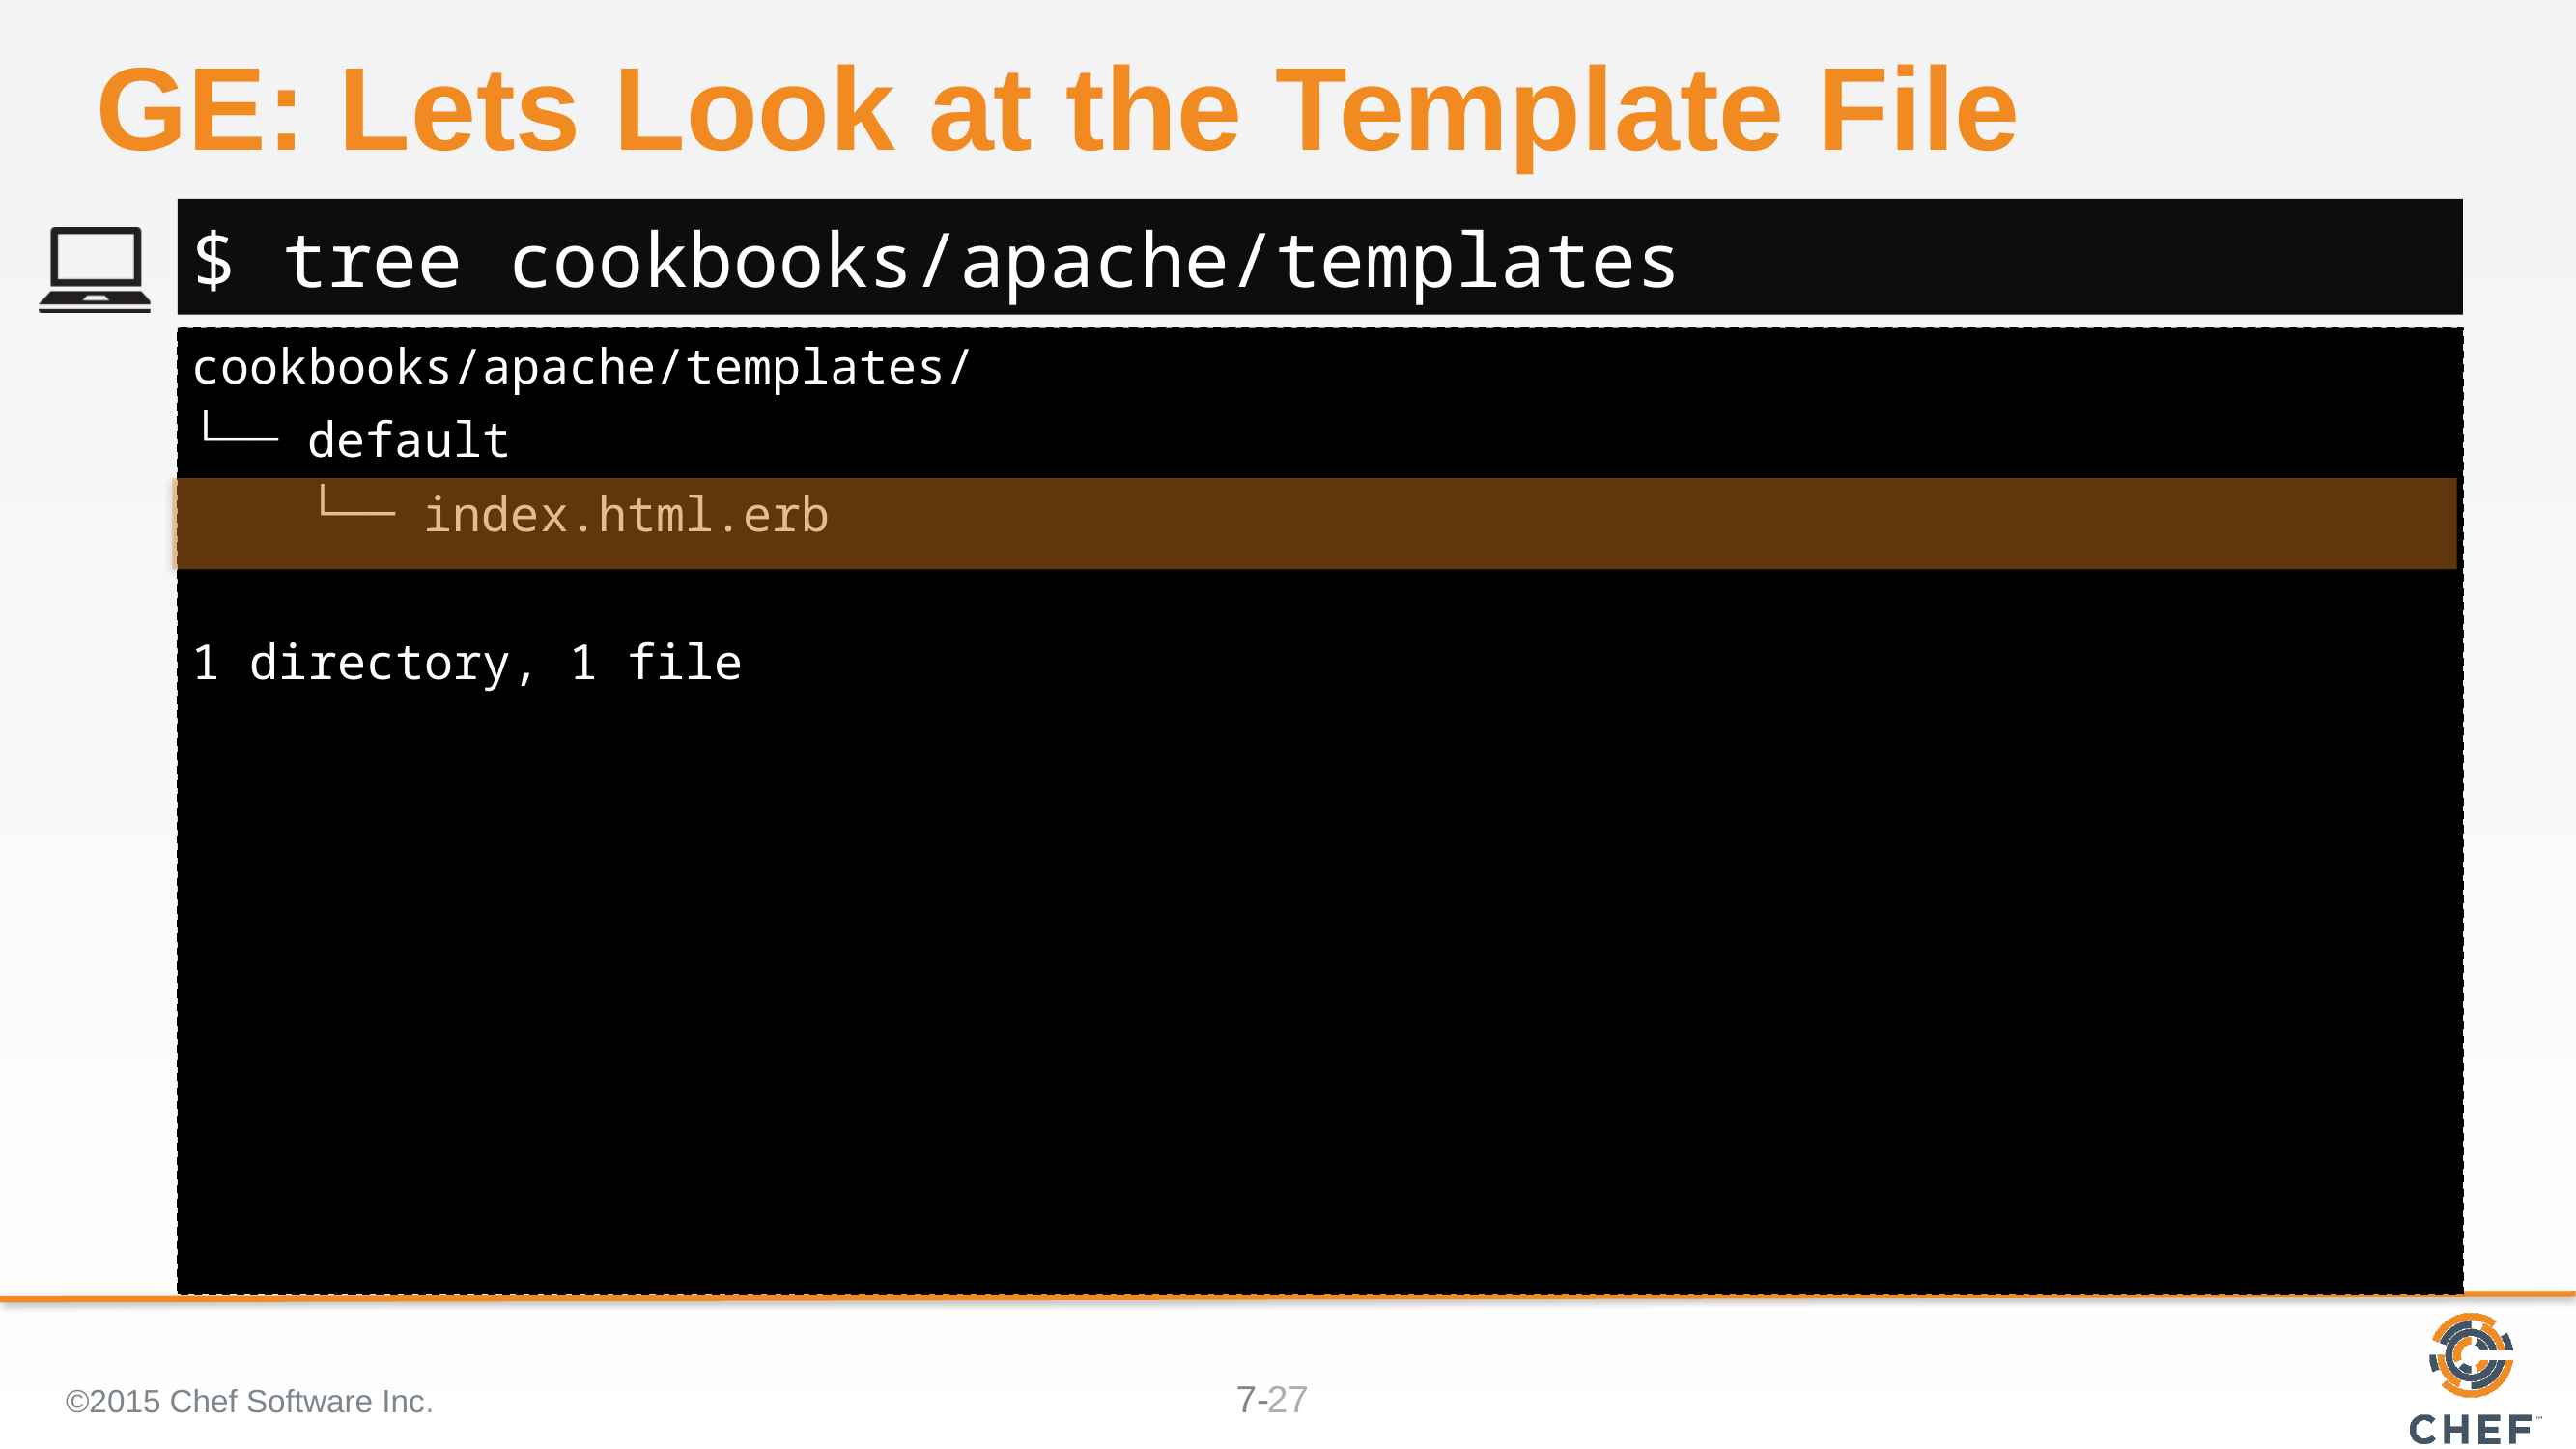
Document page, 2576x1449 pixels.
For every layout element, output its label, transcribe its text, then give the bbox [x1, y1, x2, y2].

list cookbooks/apache/templates/ └── default └── index.html.erb 1 directory, 1 file [177, 327, 2464, 1295]
picture [2399, 1297, 2550, 1449]
slide_number 27 [998, 1359, 1578, 1437]
list $ tree cookbooks/apache/templates [177, 198, 2463, 315]
text_box [172, 477, 2457, 570]
footer ©2015 Chef Software Inc. [51, 1359, 952, 1440]
title GE: Lets Look at the Template File [96, 48, 2463, 180]
